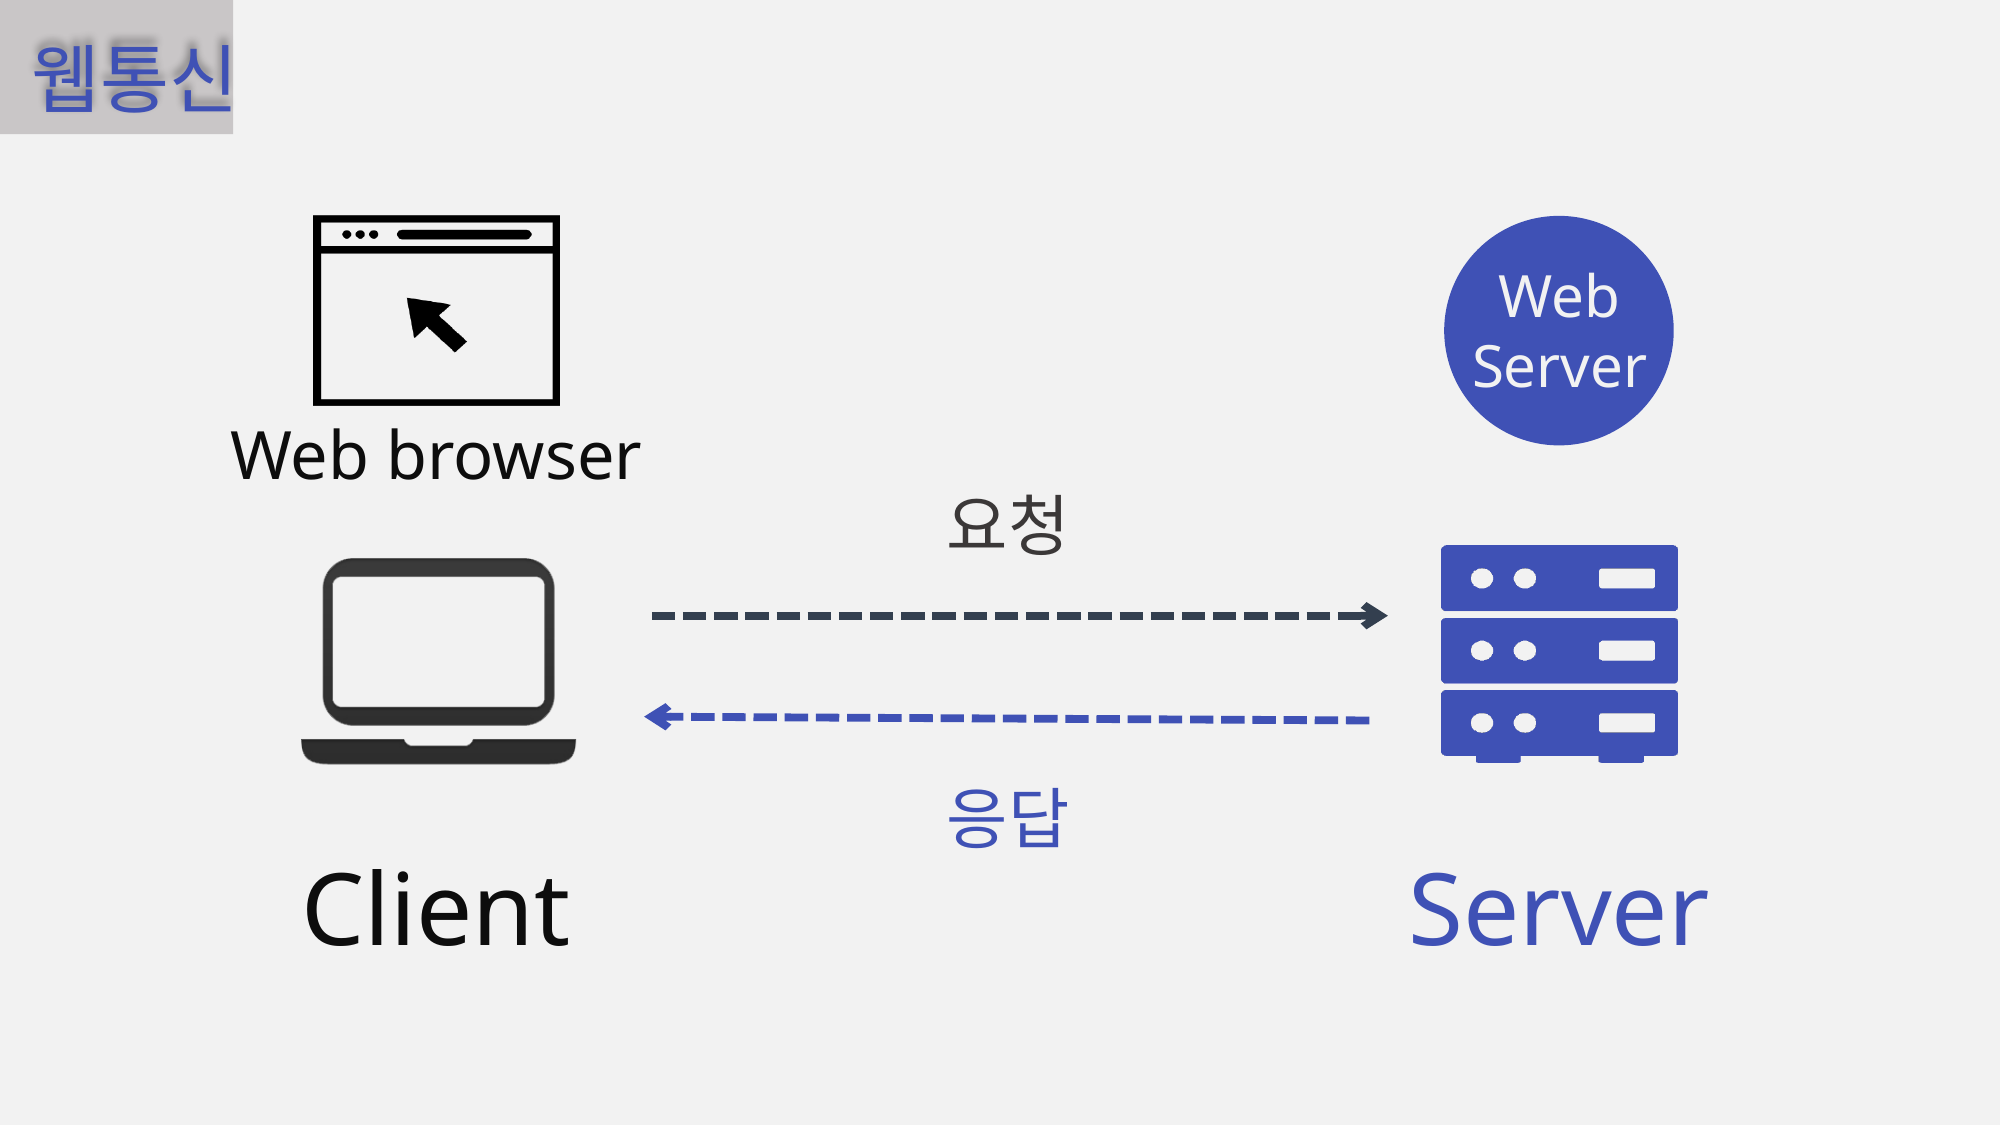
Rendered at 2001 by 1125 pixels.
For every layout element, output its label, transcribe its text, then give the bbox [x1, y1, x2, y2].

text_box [233, 215, 640, 502]
text_box Client [287, 838, 586, 973]
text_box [644, 716, 1370, 866]
text_box 웹통신 [16, 24, 323, 130]
text_box Server [1393, 838, 1725, 973]
text_box [0, 0, 234, 135]
picture [1441, 545, 1678, 764]
picture [288, 545, 585, 782]
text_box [651, 476, 1388, 616]
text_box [1444, 215, 1675, 446]
